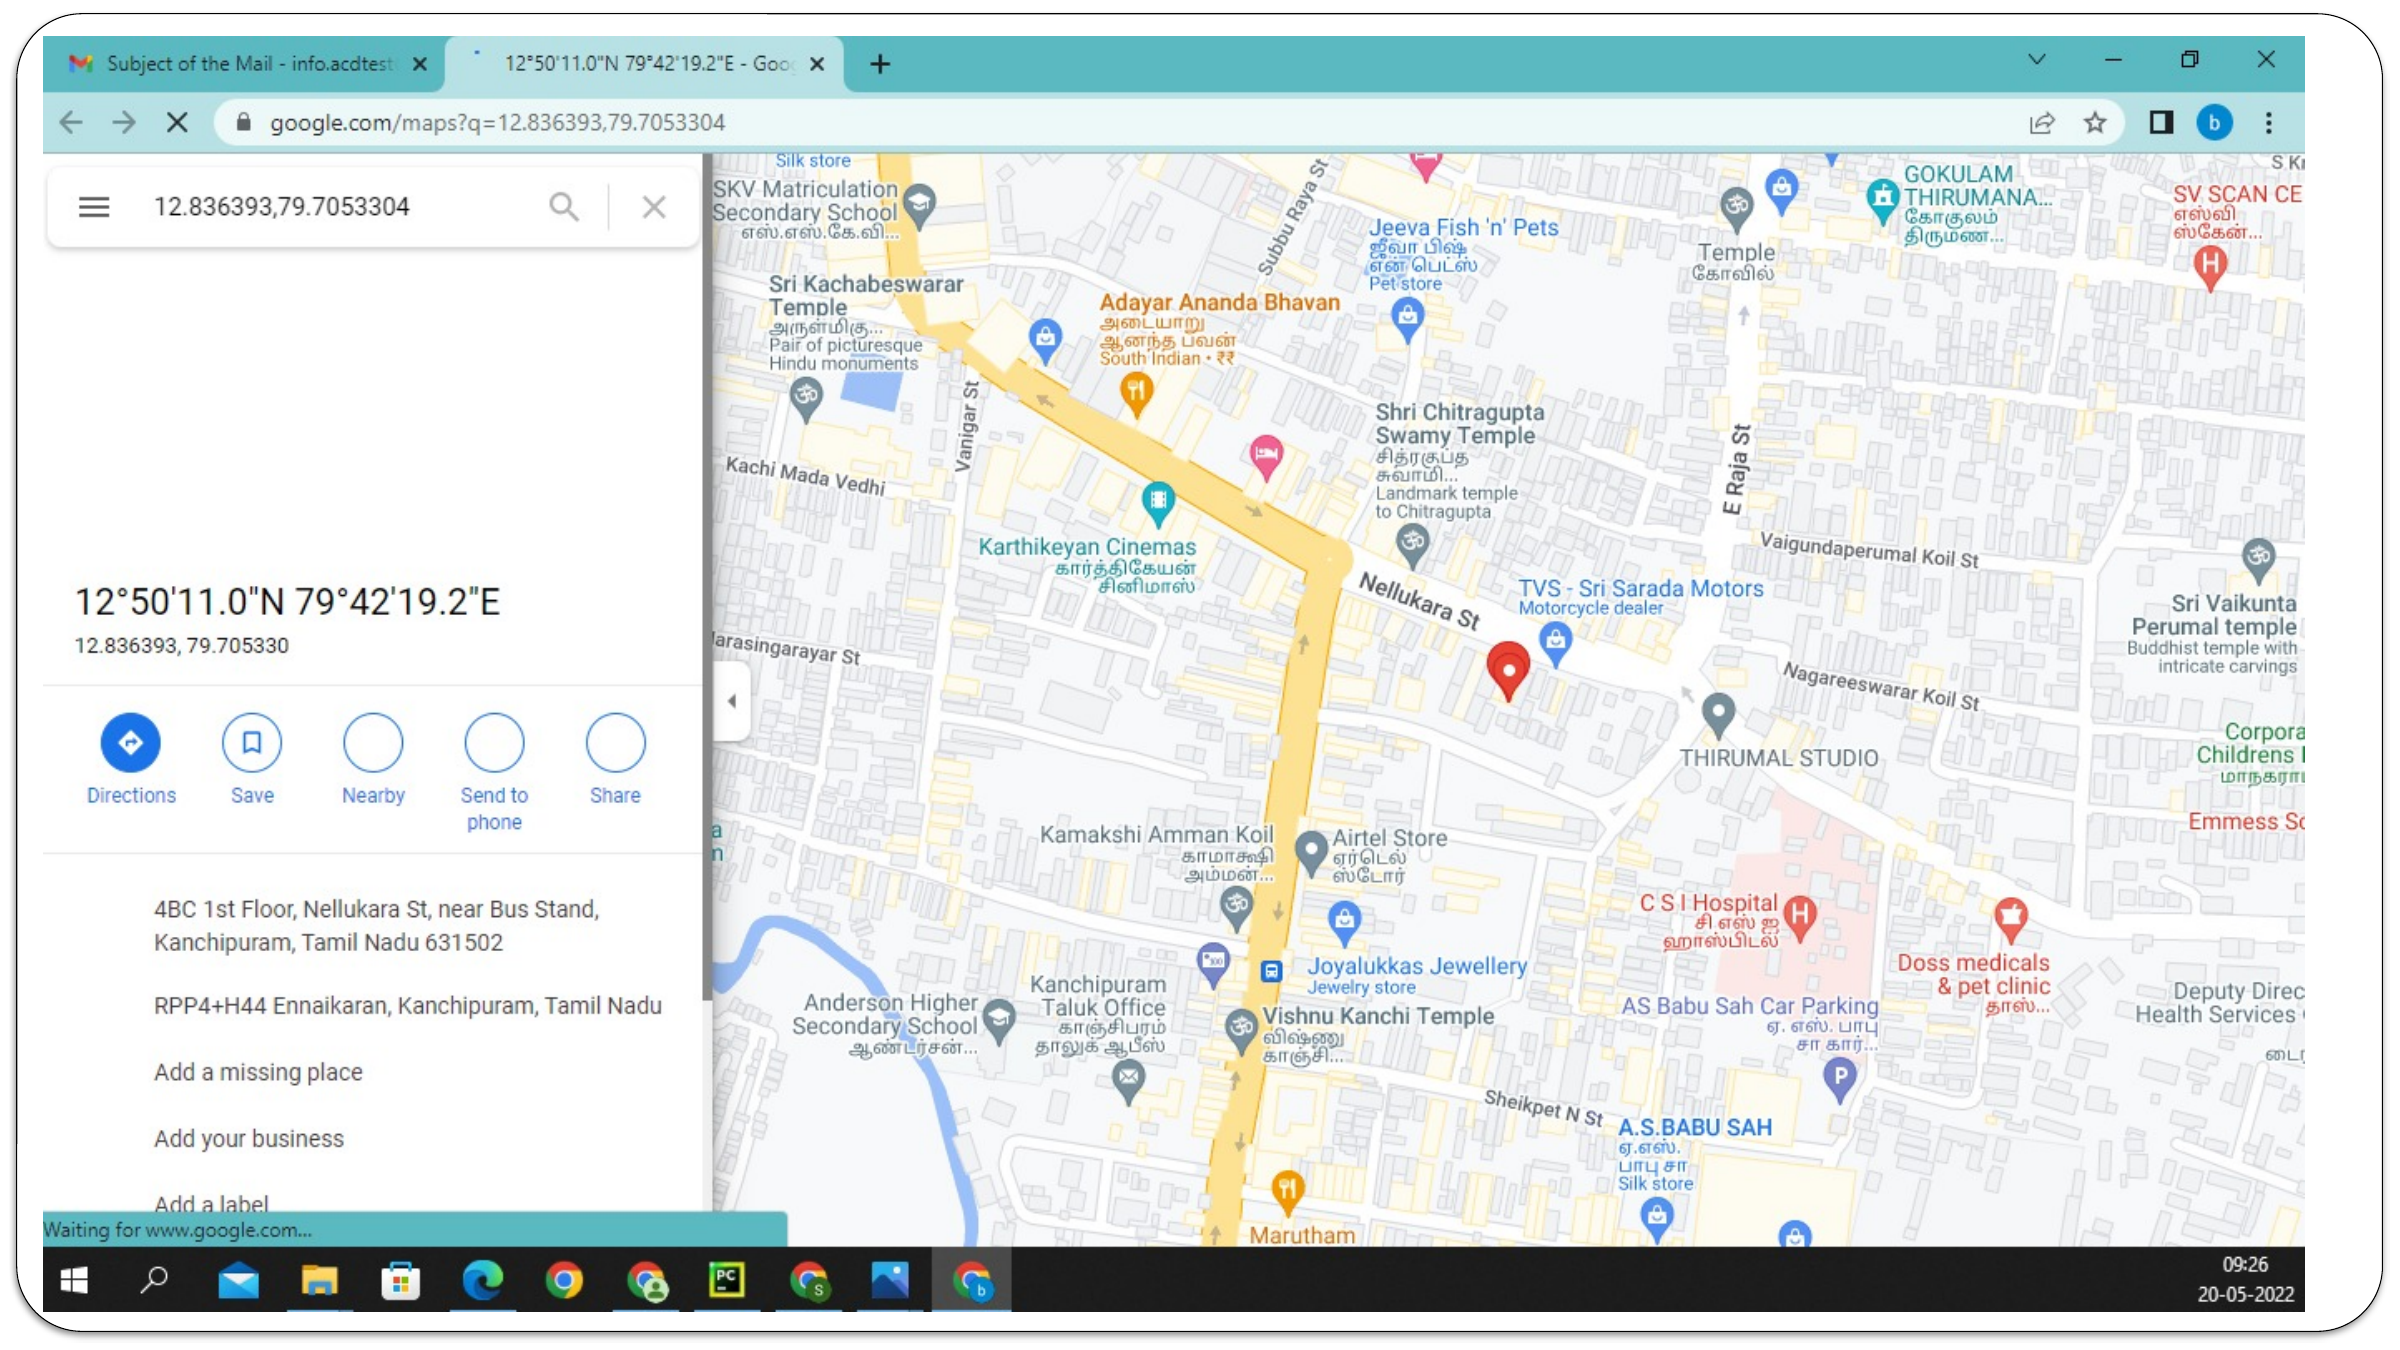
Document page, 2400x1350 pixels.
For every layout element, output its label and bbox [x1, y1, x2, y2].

picture [43, 36, 2305, 1312]
